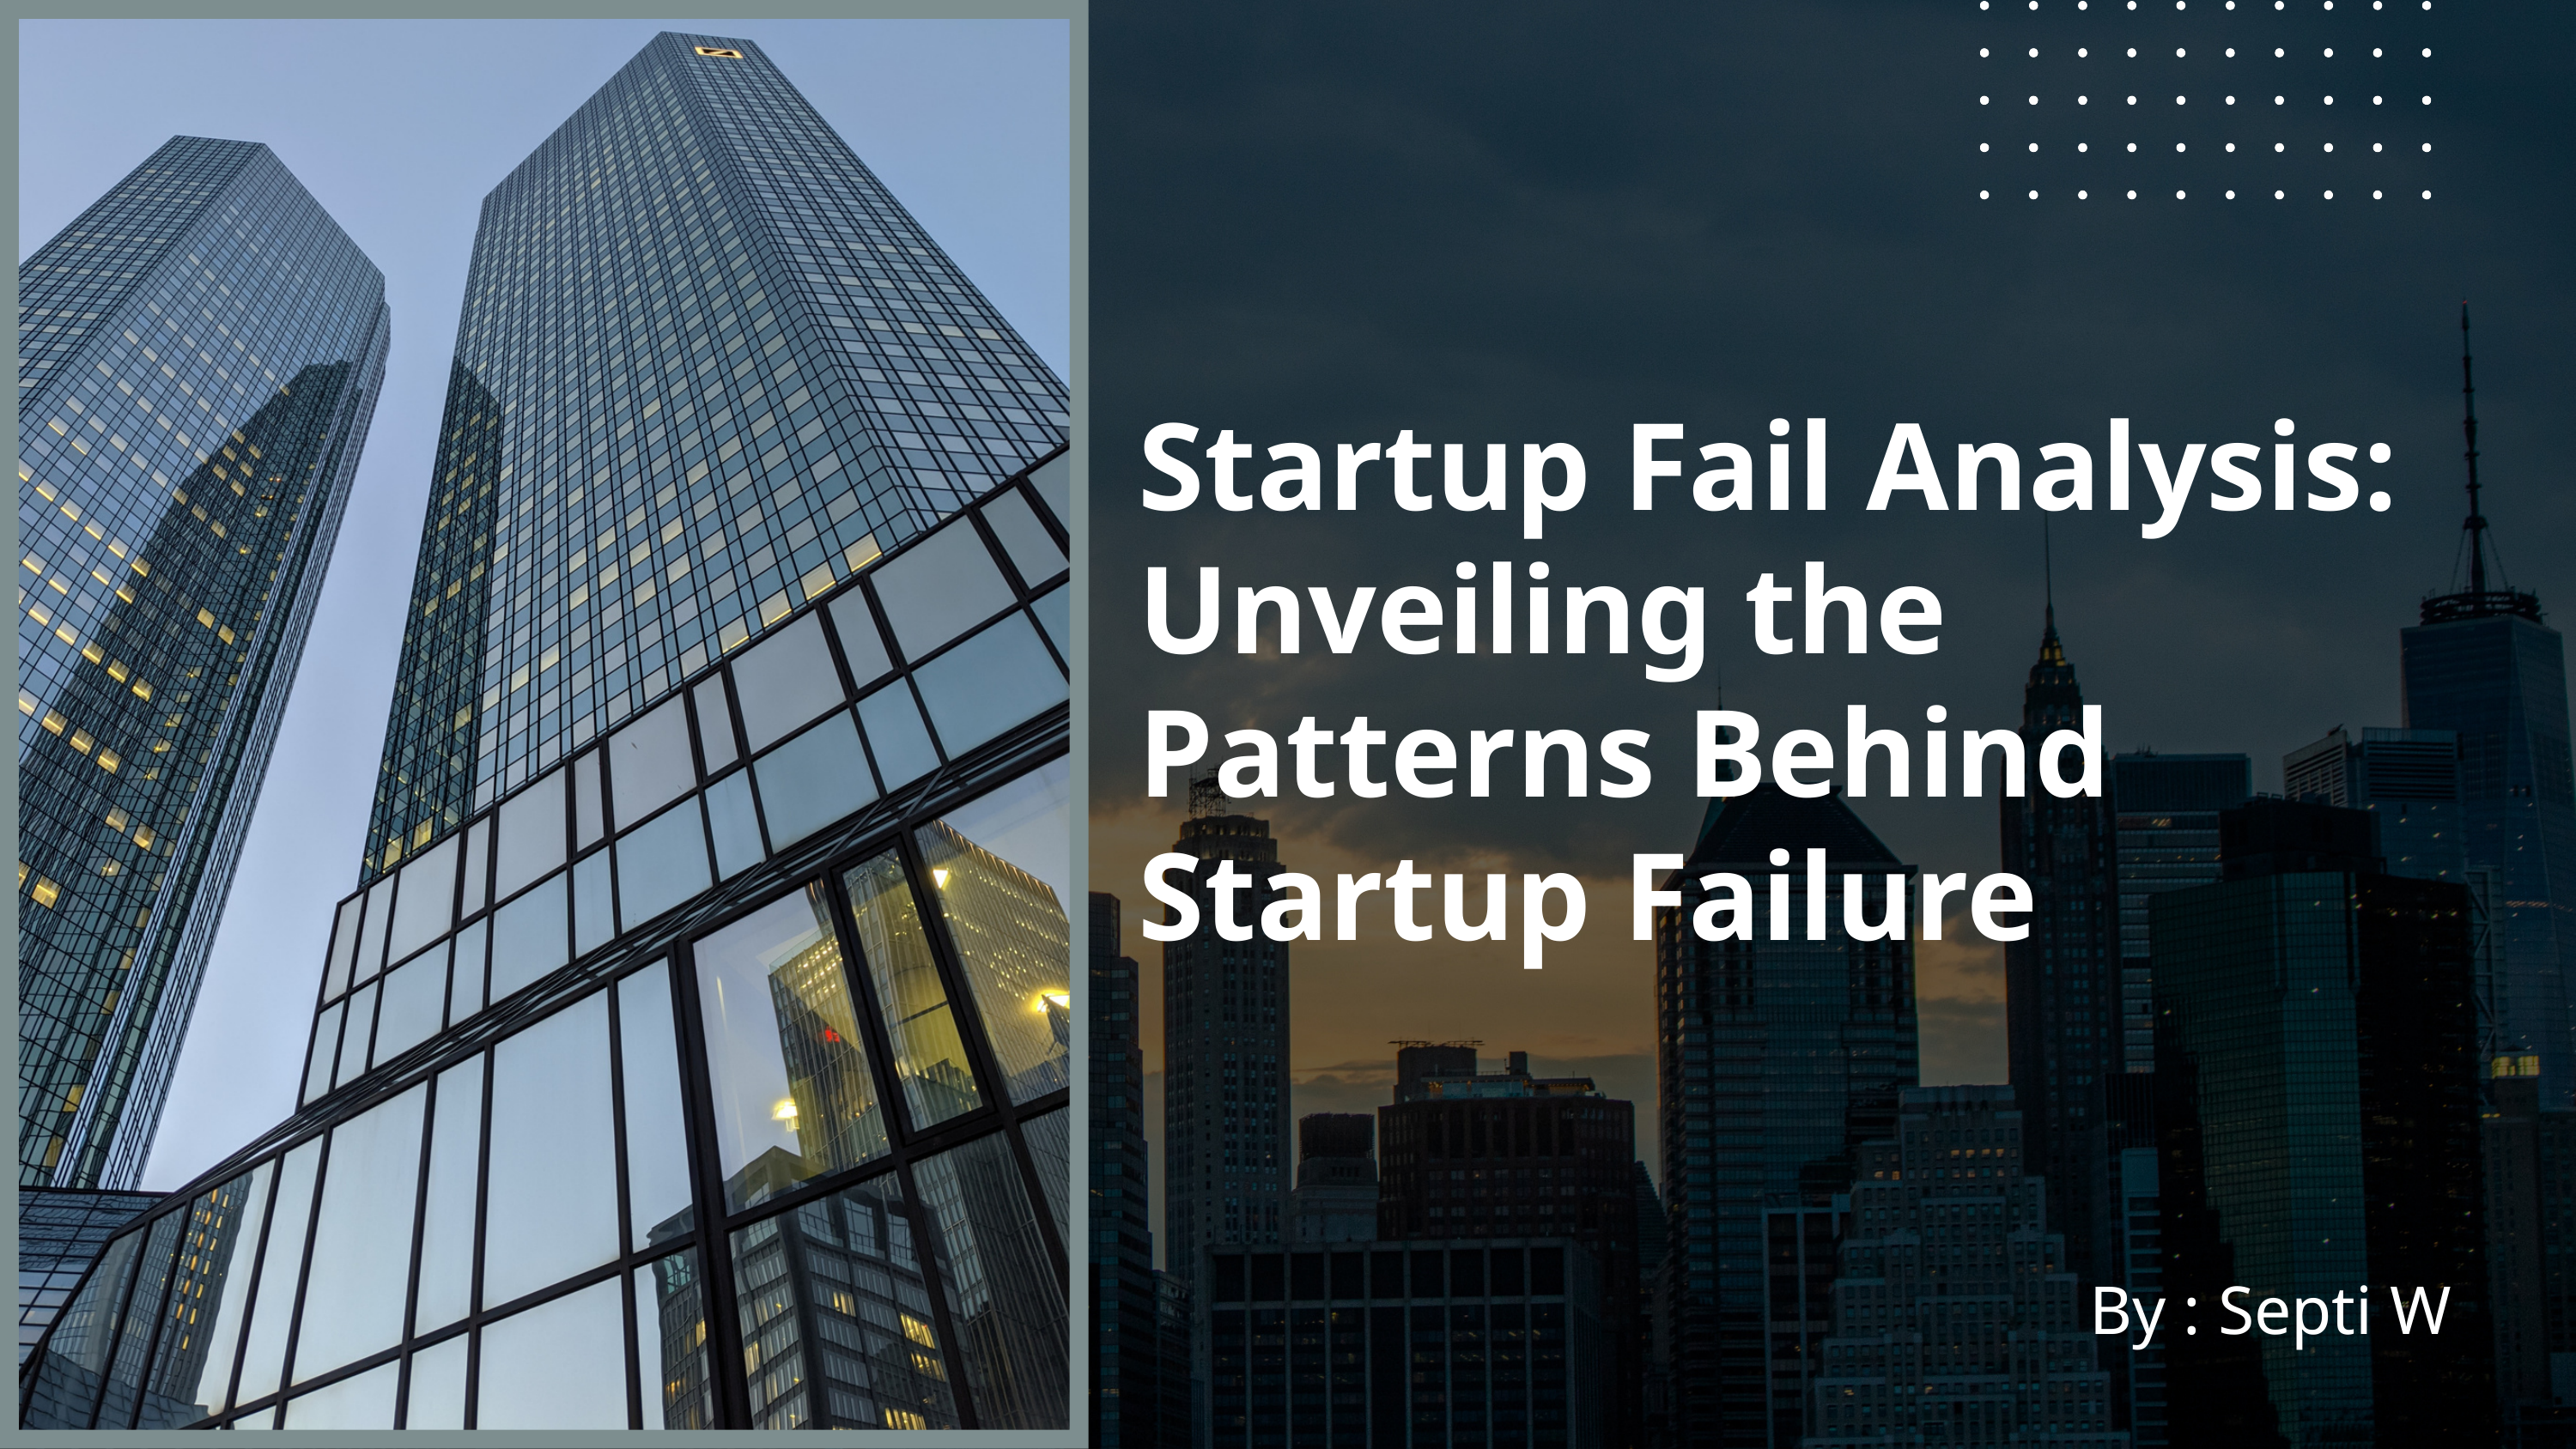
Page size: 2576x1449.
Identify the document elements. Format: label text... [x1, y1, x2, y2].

text_box By : Septi W [2089, 1254, 2546, 1348]
text_box Startup Fail Analysis: Unveiling the Patterns Behind Startup Failure [1138, 391, 2460, 965]
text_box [0, 0, 1089, 1449]
text_box [1090, 0, 2576, 1449]
text_box [1979, 0, 2432, 200]
